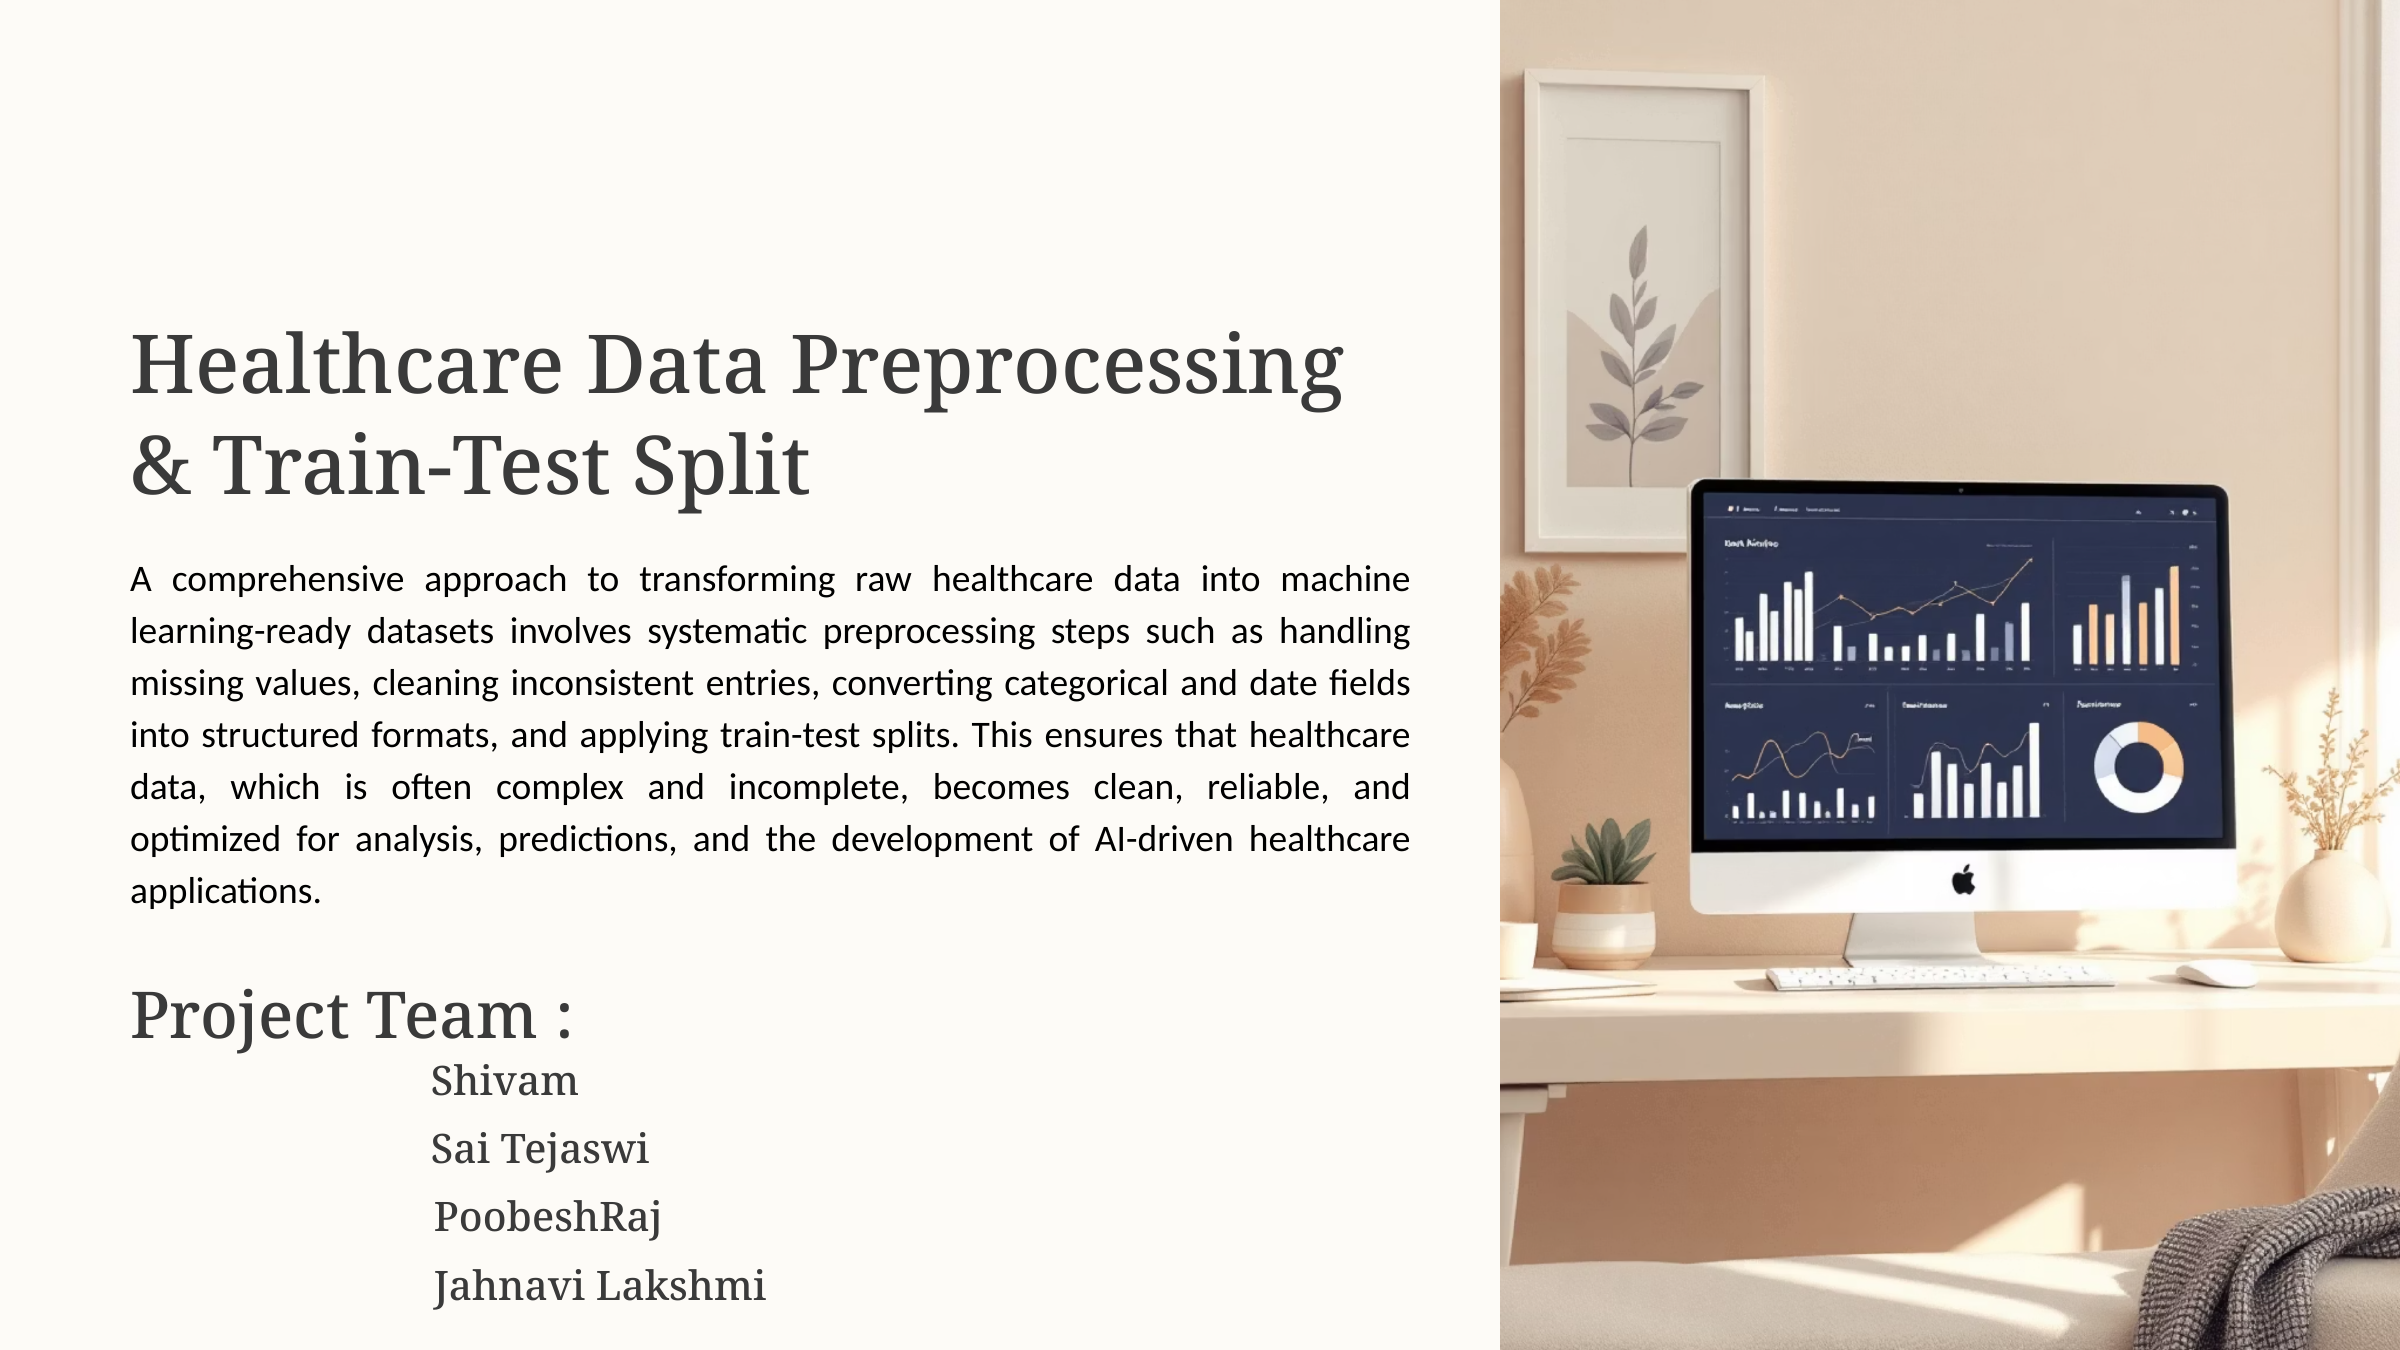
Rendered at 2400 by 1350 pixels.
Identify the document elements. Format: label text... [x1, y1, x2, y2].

text_box Jahnavi Lakshmi [423, 1258, 831, 1310]
text_box Sai Tejaswi [420, 1121, 828, 1173]
text_box Shivam [420, 1053, 828, 1105]
picture [1499, 0, 2400, 1350]
text_box Healthcare Data Preprocessing & Train-Test Split [130, 308, 1370, 513]
text_box Project Team : [130, 970, 799, 1204]
text_box PoobeshRaj [423, 1190, 831, 1241]
text_box A comprehensive approach to transforming raw healthcare data into machine learning-ready datasets involves systematic preprocessing steps such as handling missing values, cleaning inconsistent entries, converting categorical and date fields into structured formats, and applying train-test splits. This ensures that healthcare data, which is often complex and incomplete, becomes clean, reliable, and optimized for analysis, predictions, and the development of AI-driven healthcare applications. [130, 546, 1413, 916]
